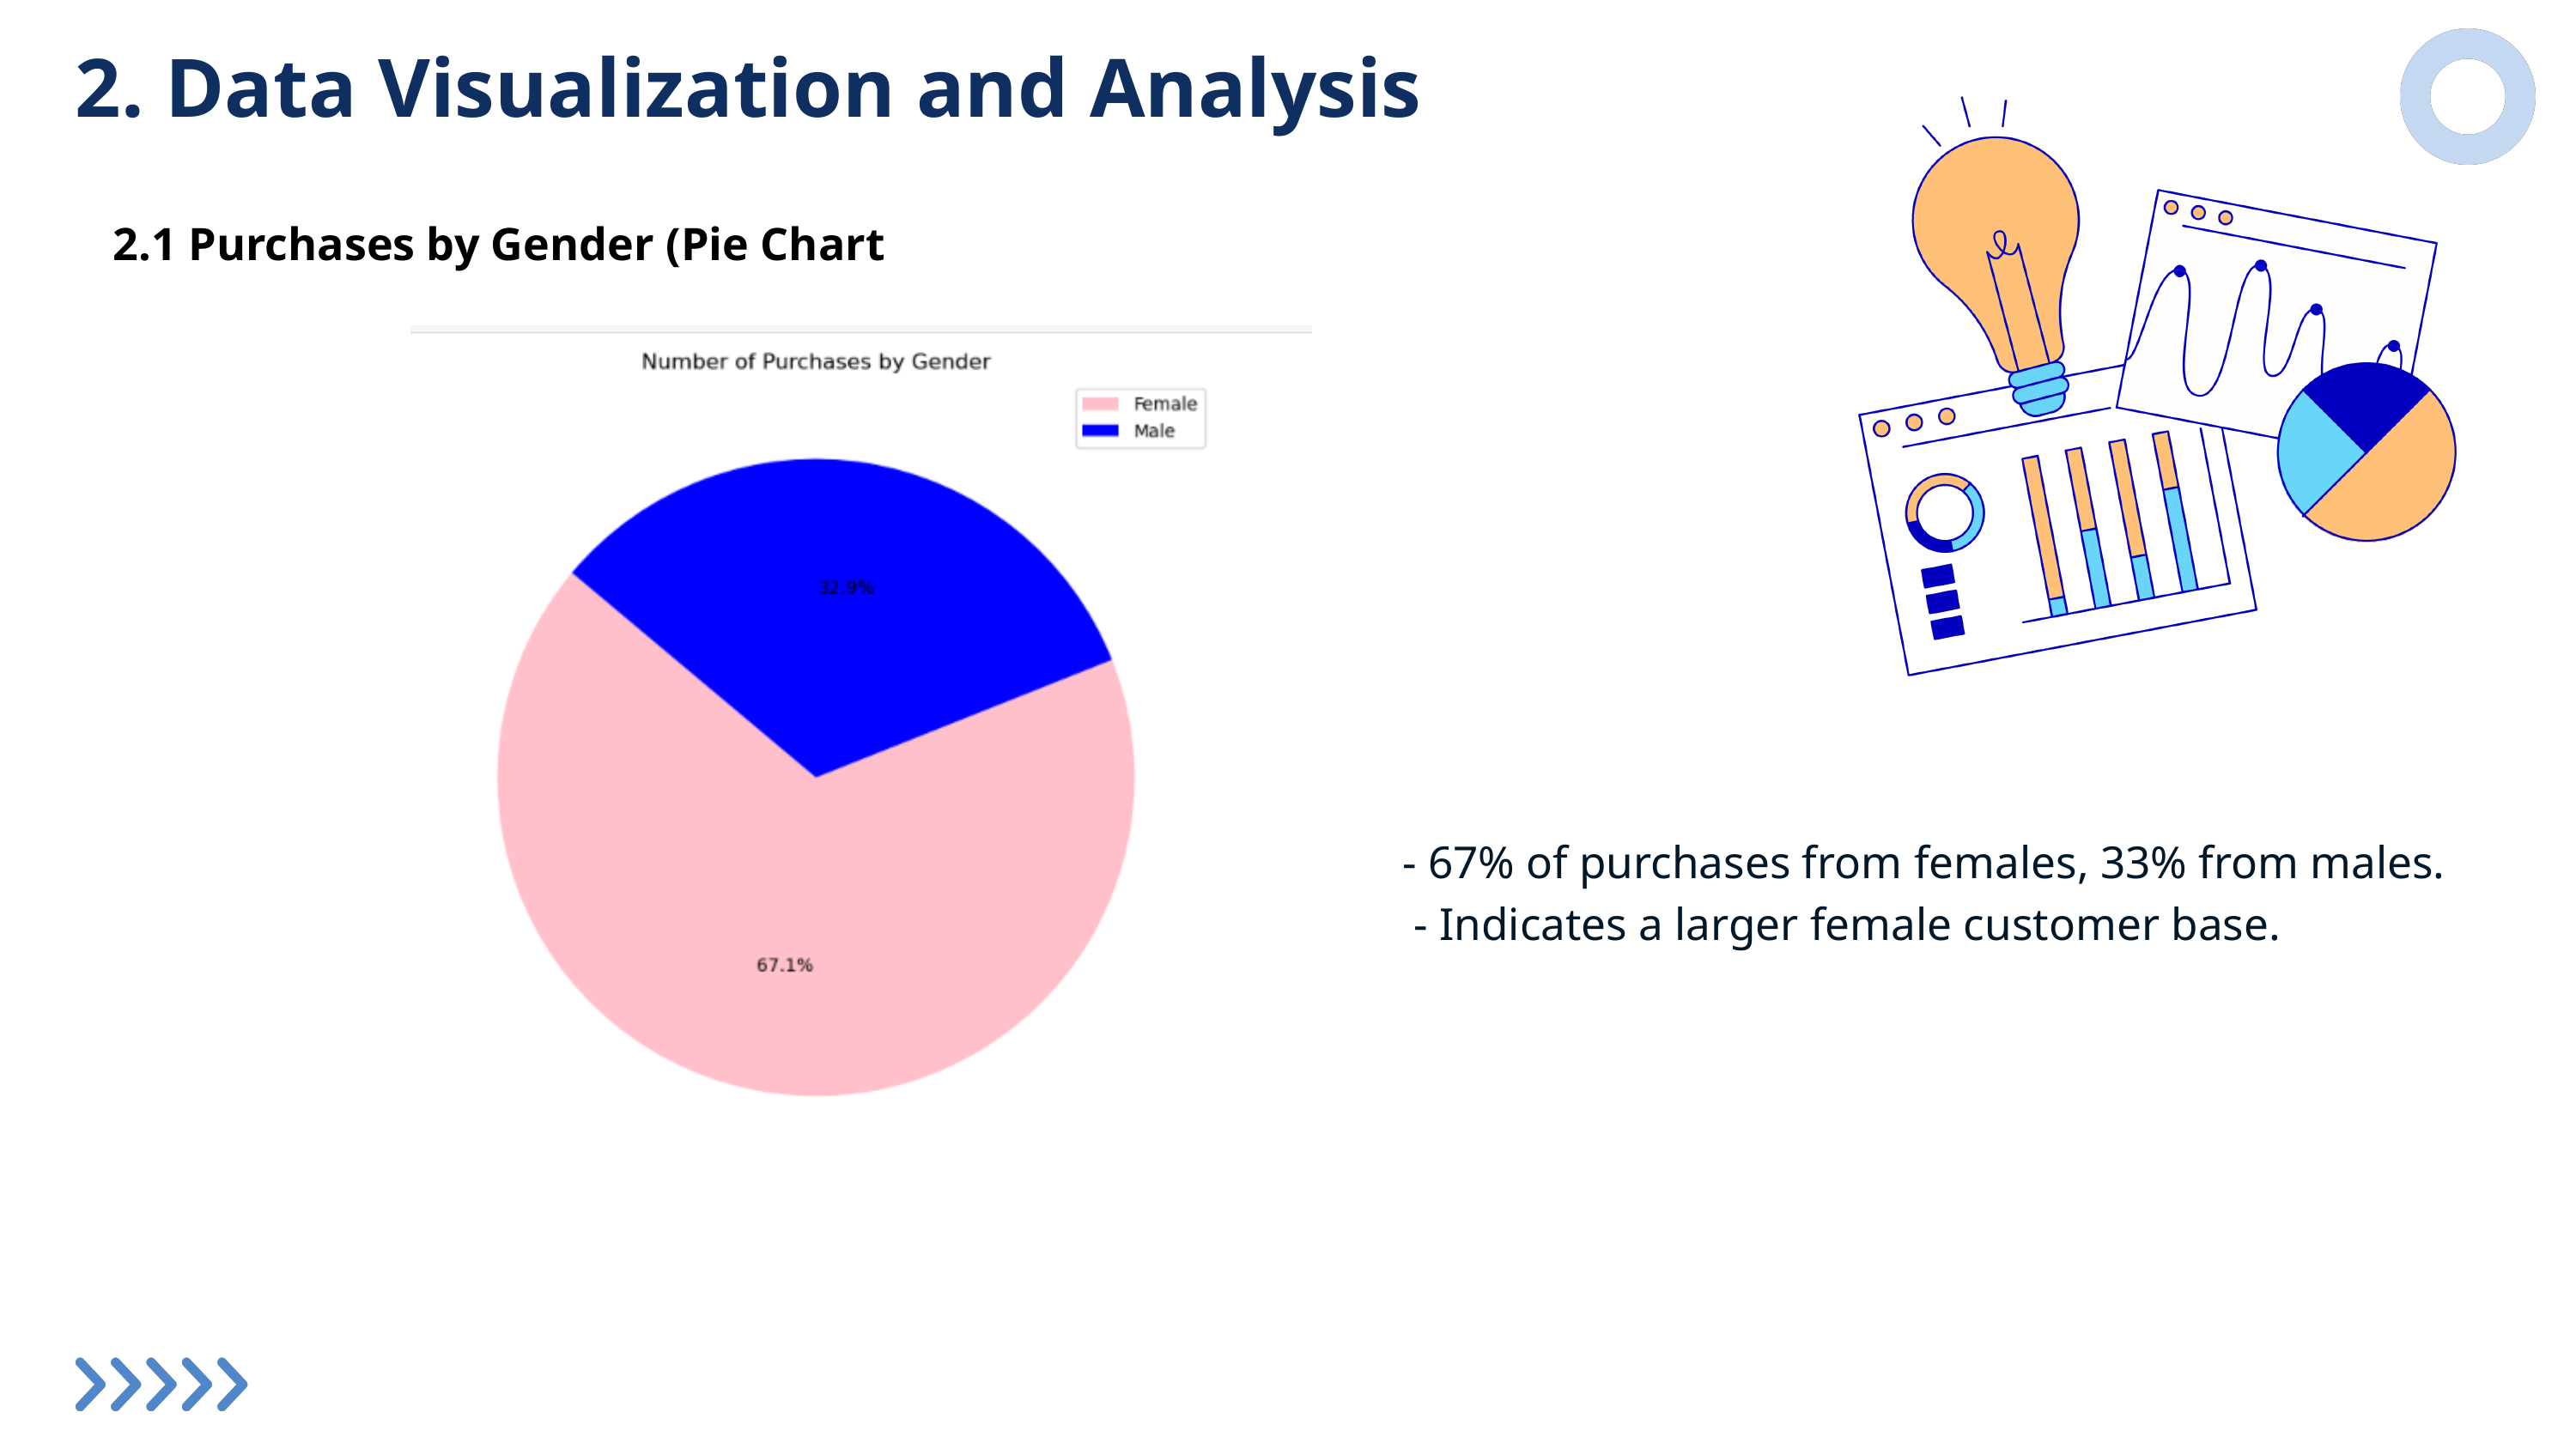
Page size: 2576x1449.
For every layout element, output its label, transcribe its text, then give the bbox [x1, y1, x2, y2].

text_box 2. Data Visualization and Analysis [75, 31, 1648, 134]
text_box - 67% of purchases from females, 33% from males. - Indicates a larger female customer base. [1402, 826, 2576, 1011]
text_box [1858, 96, 2469, 676]
text_box 2.1 Purchases by Gender (Pie Chart [75, 206, 923, 270]
text_box [75, 1357, 248, 1411]
text_box [2400, 28, 2536, 165]
text_box [410, 325, 1312, 1124]
